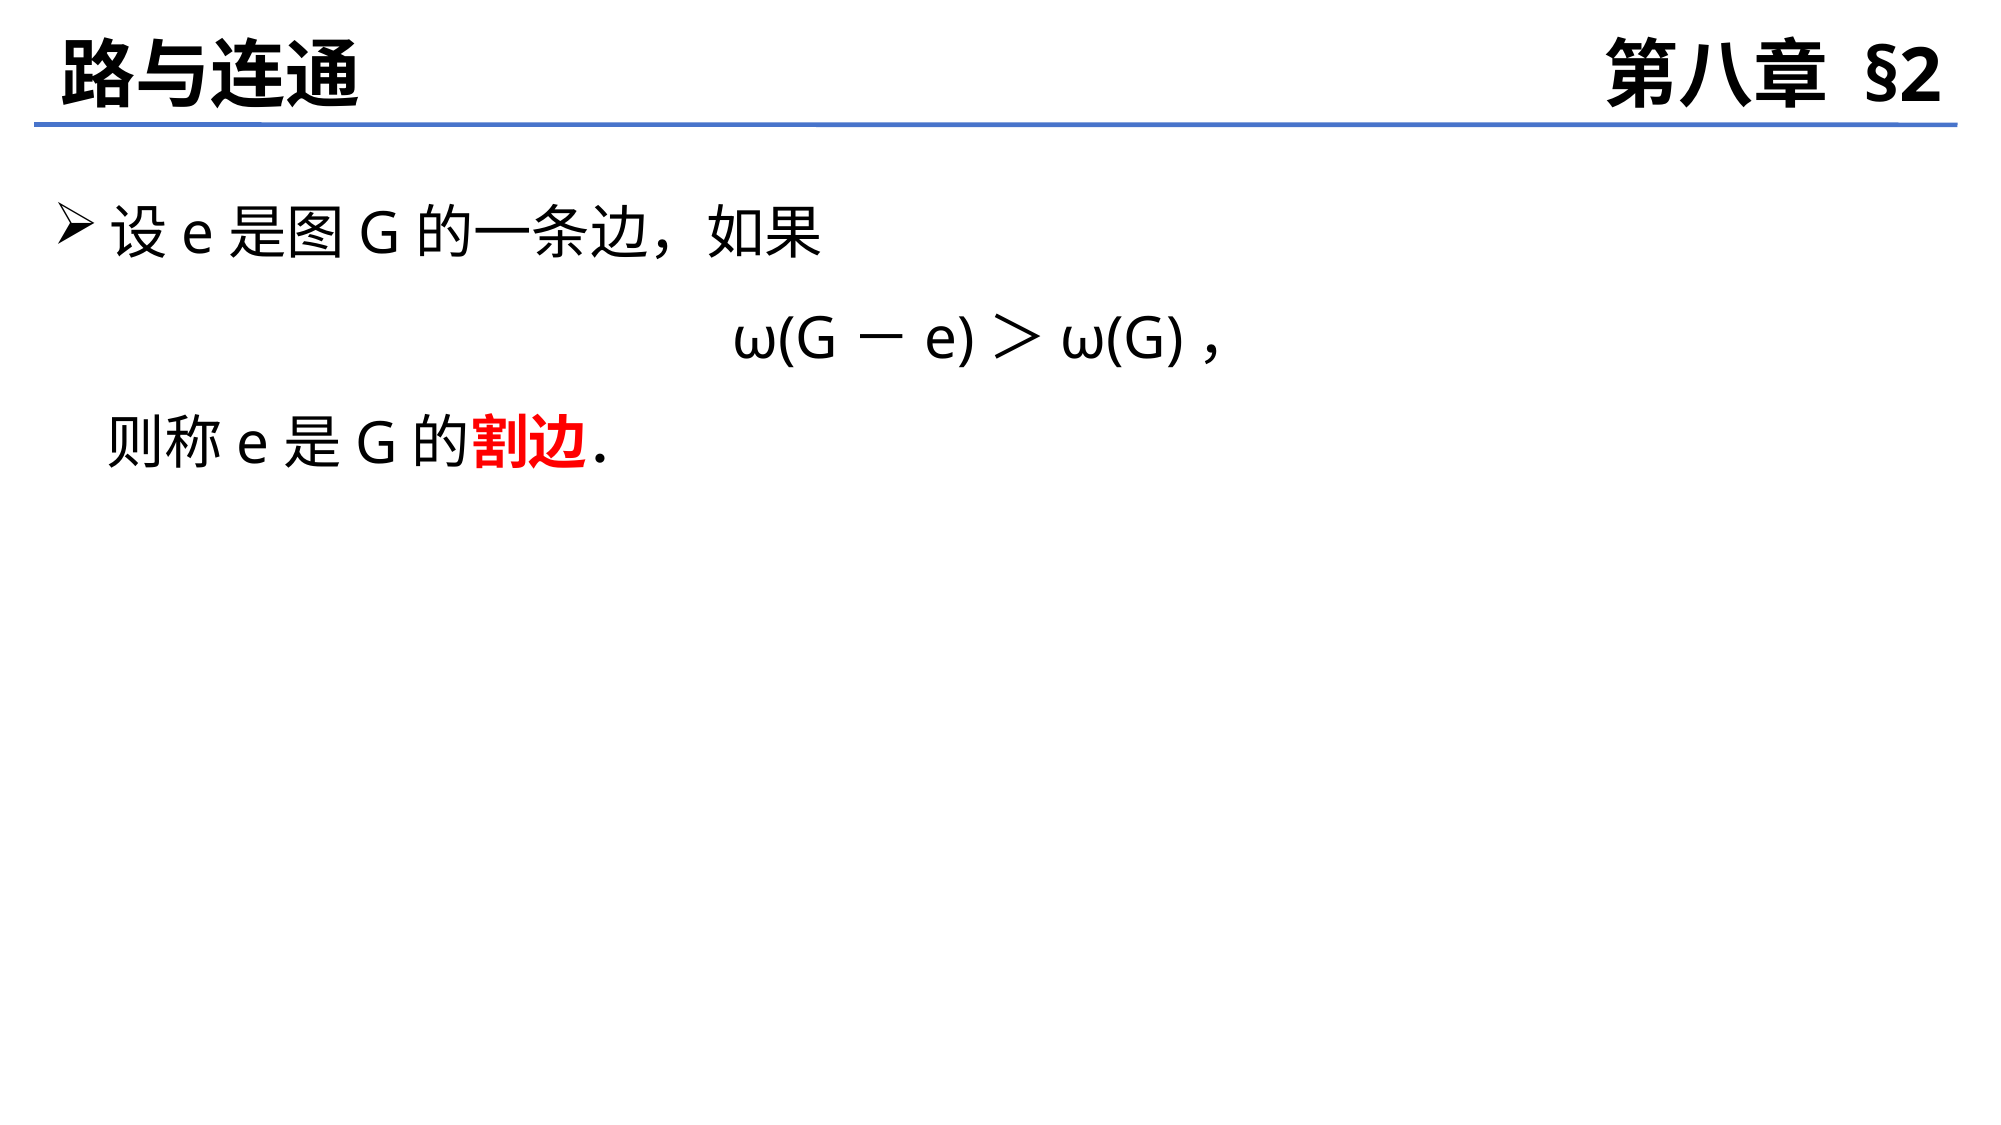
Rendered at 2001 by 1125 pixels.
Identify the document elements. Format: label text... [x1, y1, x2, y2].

text_box 第八章 §2 [1576, 19, 1958, 124]
text_box 路与连通 [46, 18, 932, 124]
text_box 设e是图G的一条边，如果 ω(G－e)＞ω(G)， 则称e是G的割边． [38, 153, 1951, 1065]
